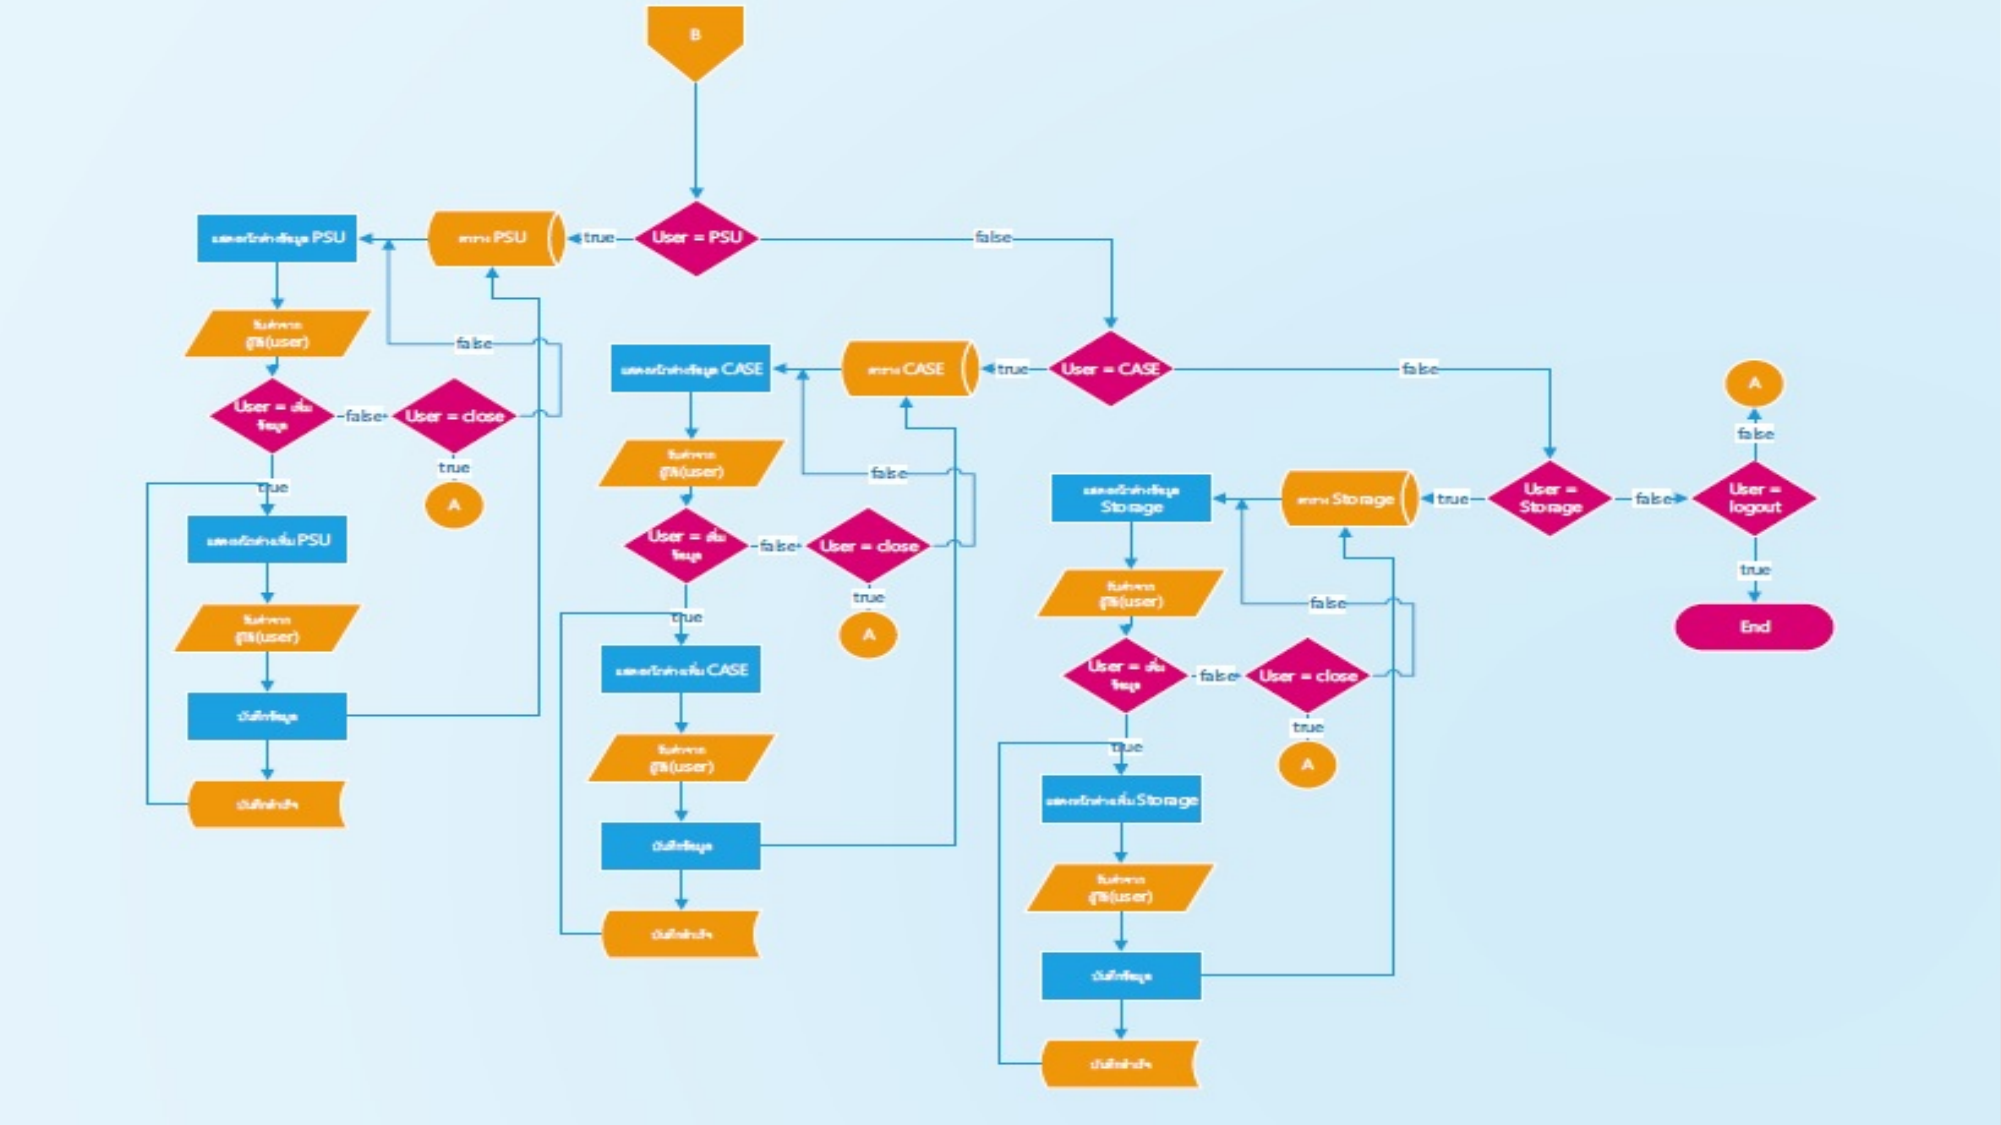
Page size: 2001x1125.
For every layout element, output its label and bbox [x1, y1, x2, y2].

list [0, 0, 2000, 1125]
